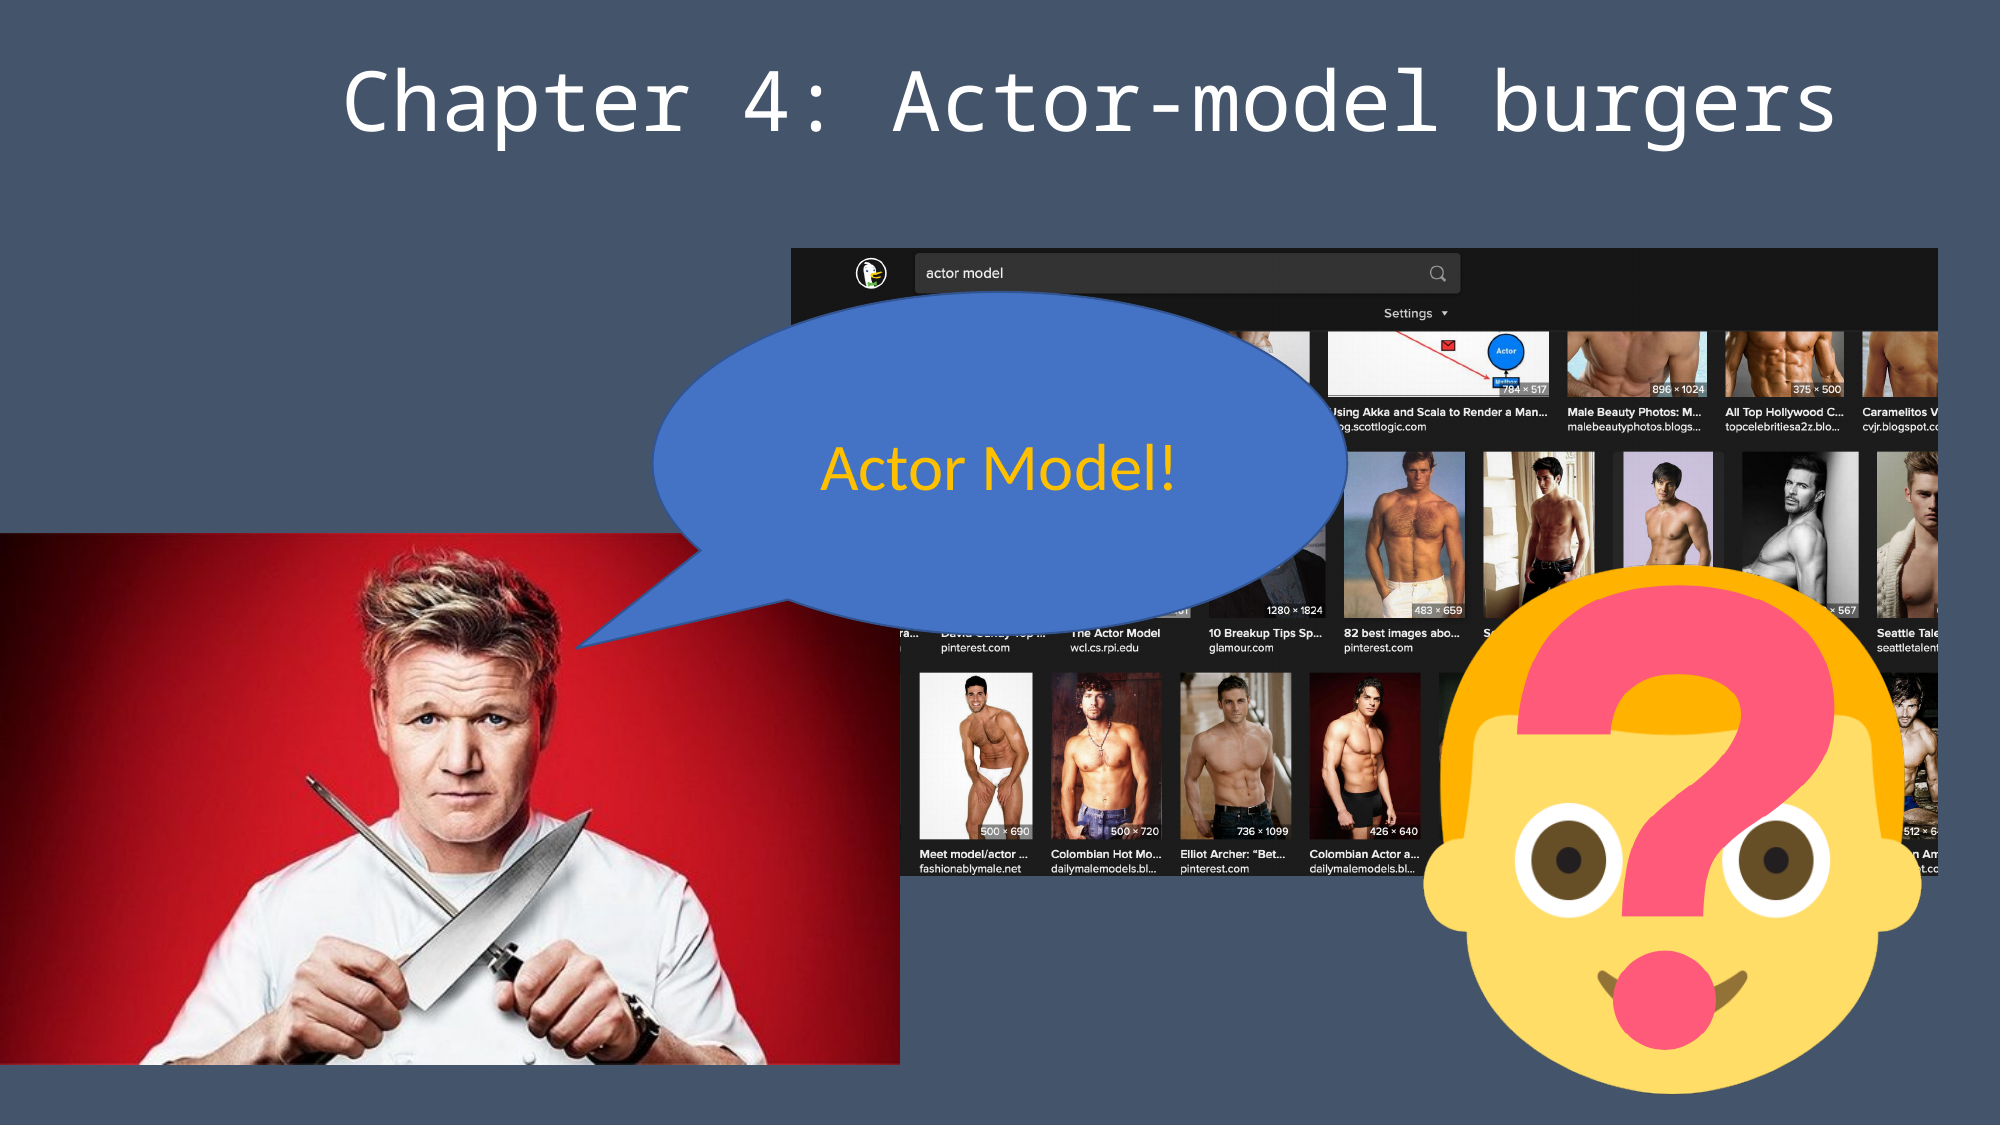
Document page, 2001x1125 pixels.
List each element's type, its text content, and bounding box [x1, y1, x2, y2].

text_box Chapter 4: Actor-model burgers [326, 41, 1857, 156]
picture [0, 248, 1938, 1112]
text_box Actor Model! [651, 325, 791, 533]
